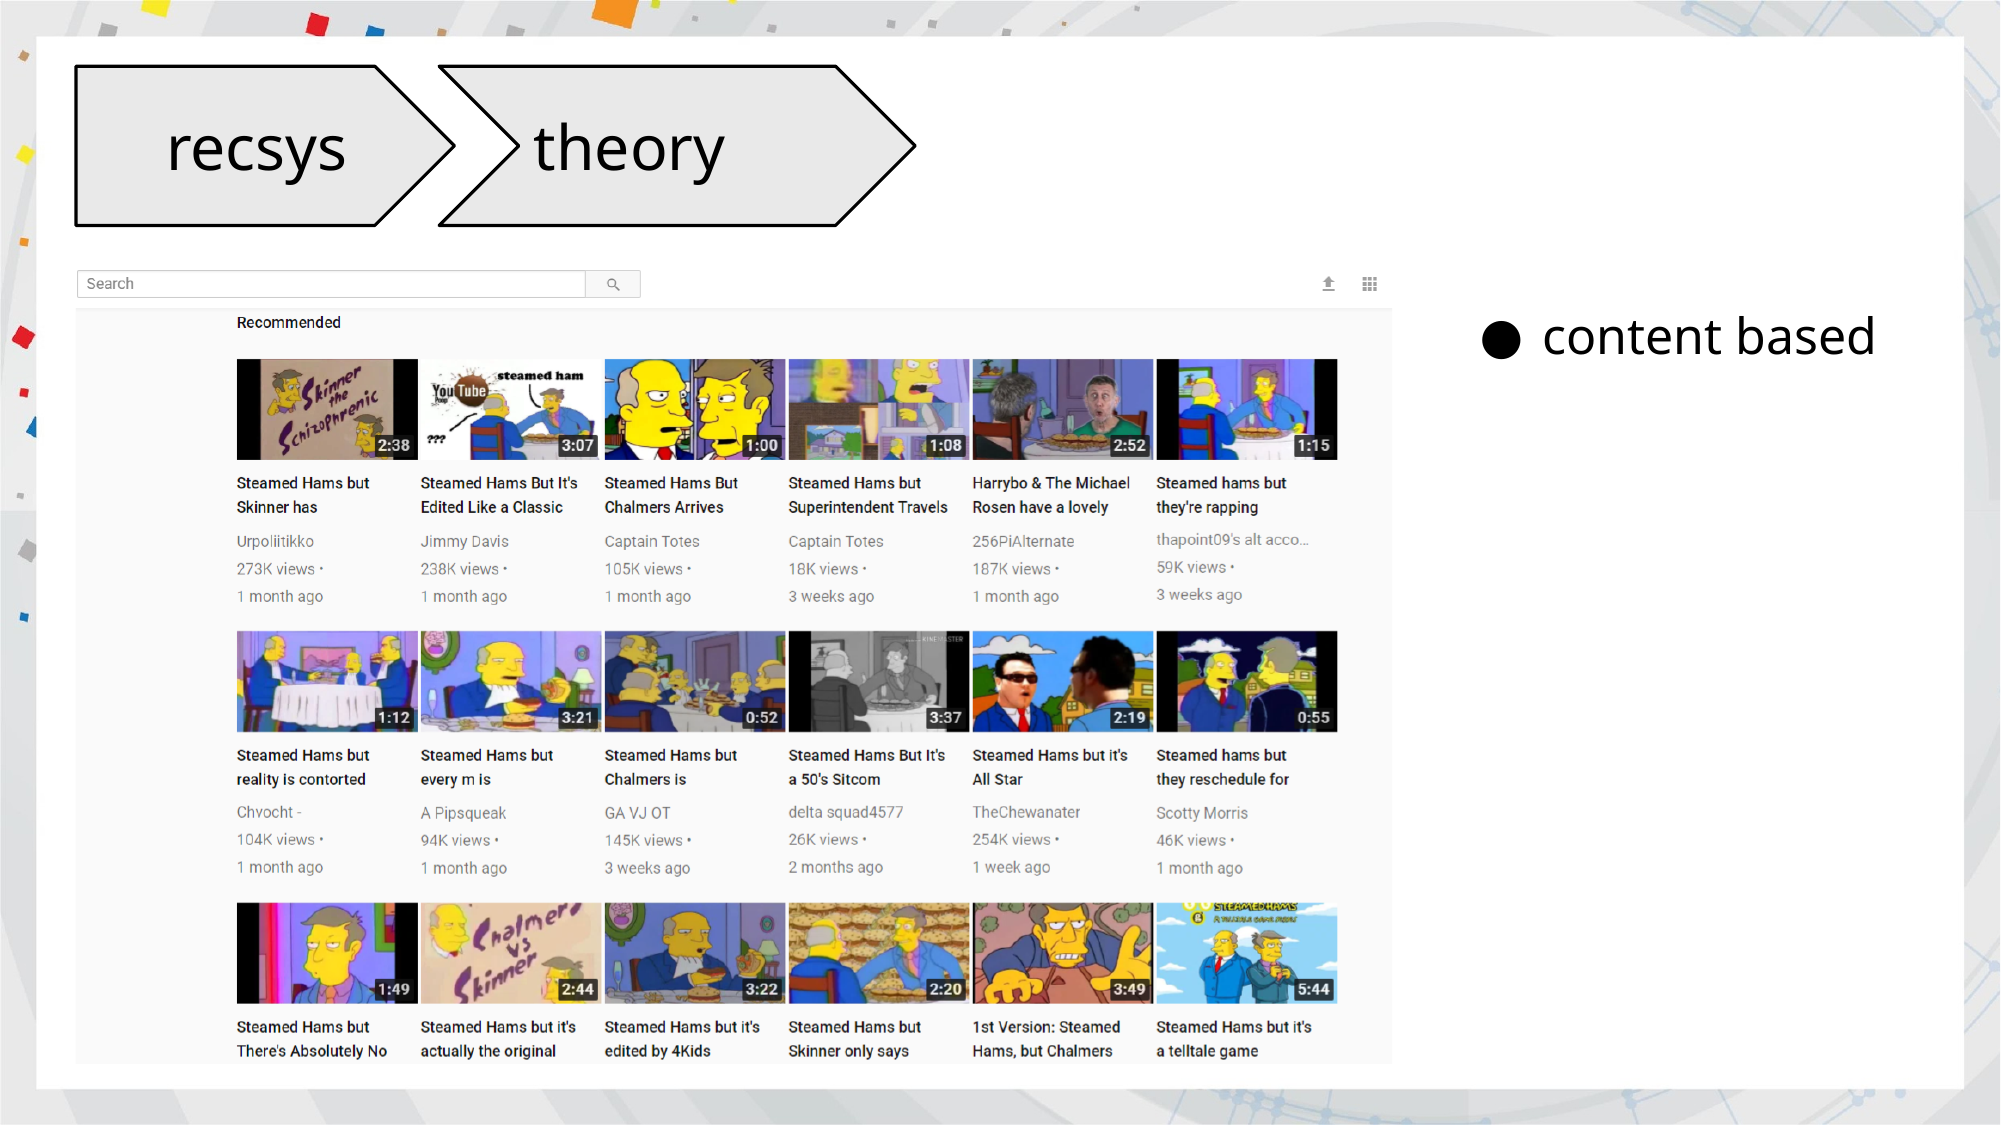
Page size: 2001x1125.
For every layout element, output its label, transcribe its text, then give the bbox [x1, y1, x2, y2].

text_box recsys [75, 66, 455, 226]
text_box theory [439, 66, 916, 226]
picture [0, 0, 2001, 1125]
text_box content based [1451, 235, 1936, 490]
